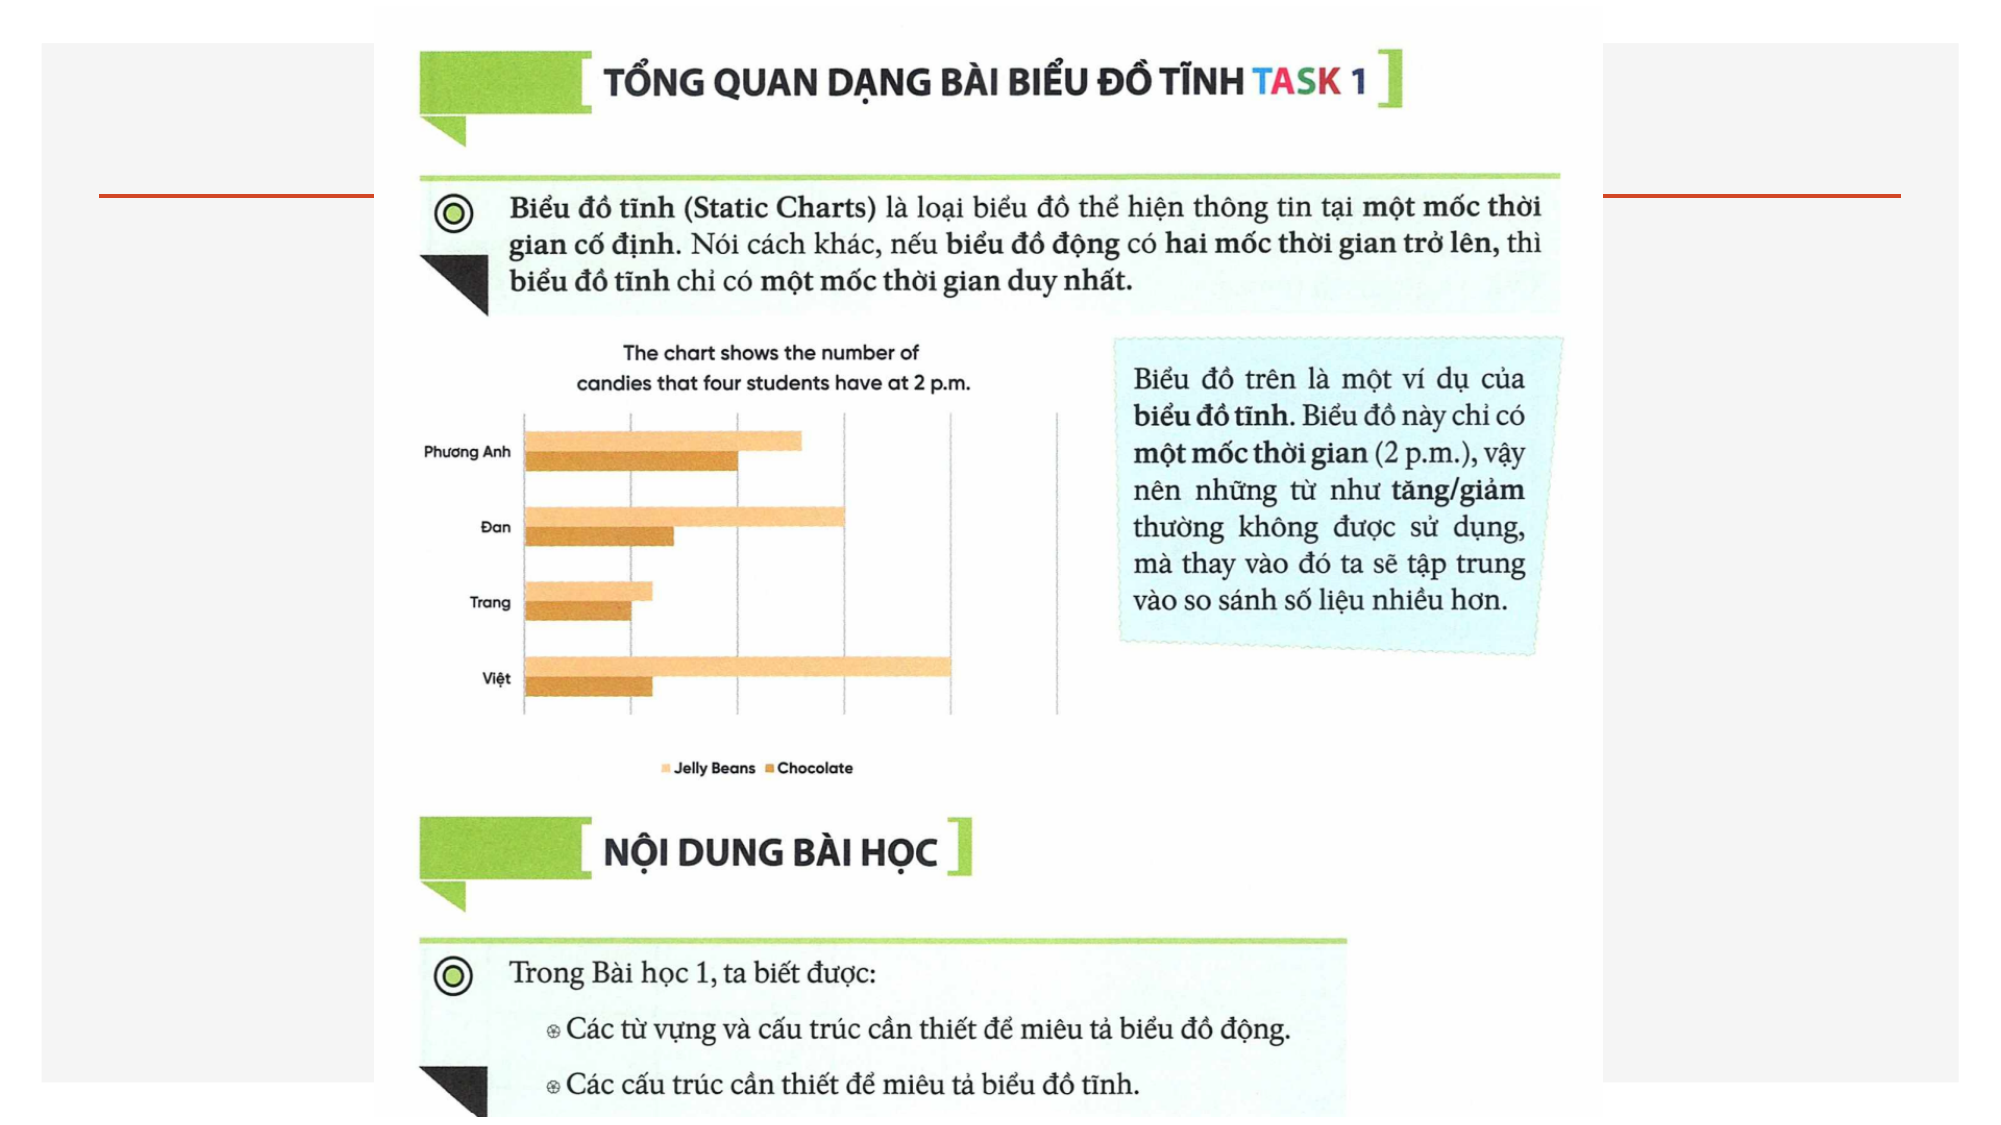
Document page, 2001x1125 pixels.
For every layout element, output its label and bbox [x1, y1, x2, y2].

picture [374, 6, 1603, 1117]
